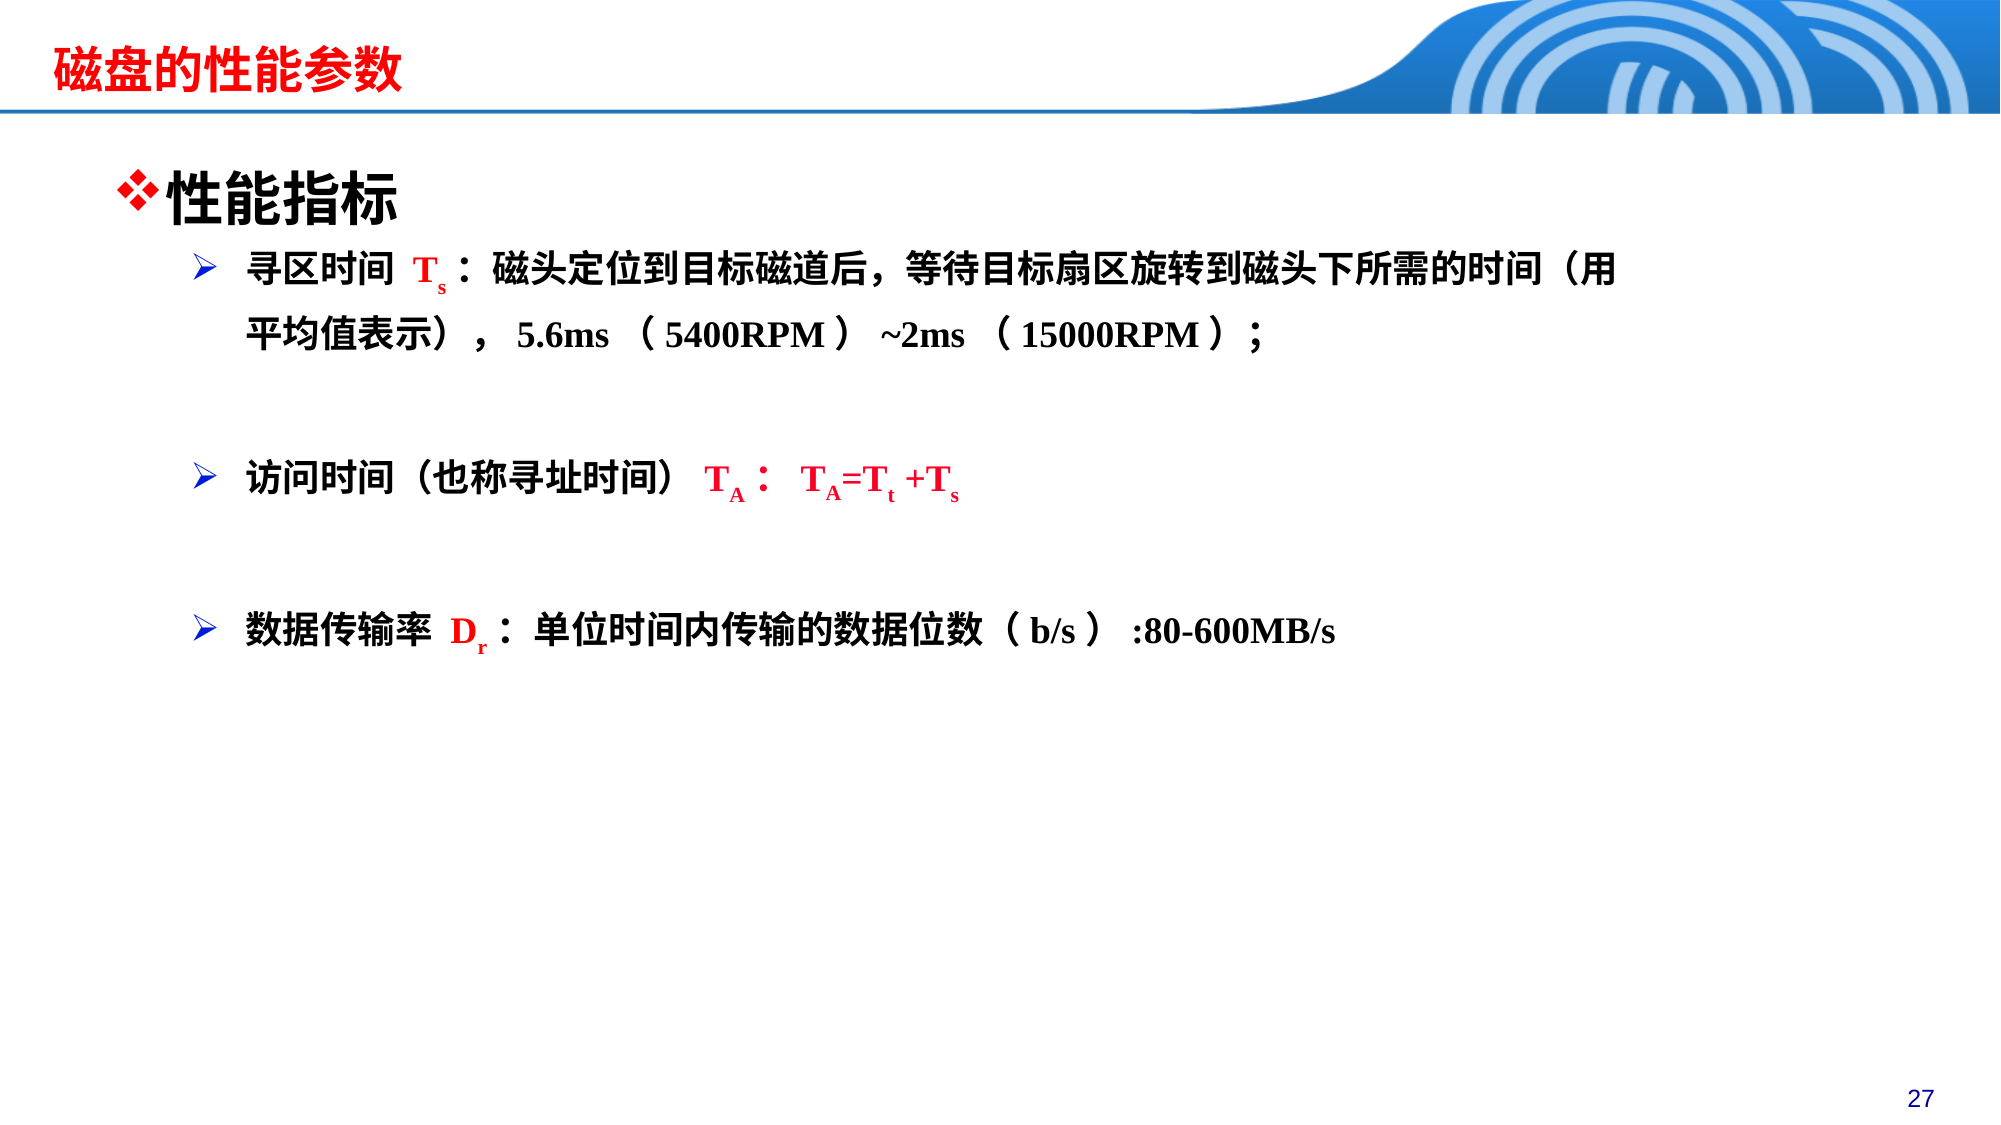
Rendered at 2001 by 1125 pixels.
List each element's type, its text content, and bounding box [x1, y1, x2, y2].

list 性能指标 寻区时间 Ts：磁头定位到目标磁道后，等待目标扇区旋转到磁头下所需的时间（用平均值表示），5.6ms（5400RPM）~2ms（15000RPM）； 访问时间（也称寻址时间）TA：TA=Tt +Ts 数据传输率 Dr：单位时间内传输的数据位数（b/s）:80-600MB/s [101, 140, 1634, 743]
picture [0, 0, 2000, 114]
title 磁盘的性能参数 [42, 42, 907, 105]
